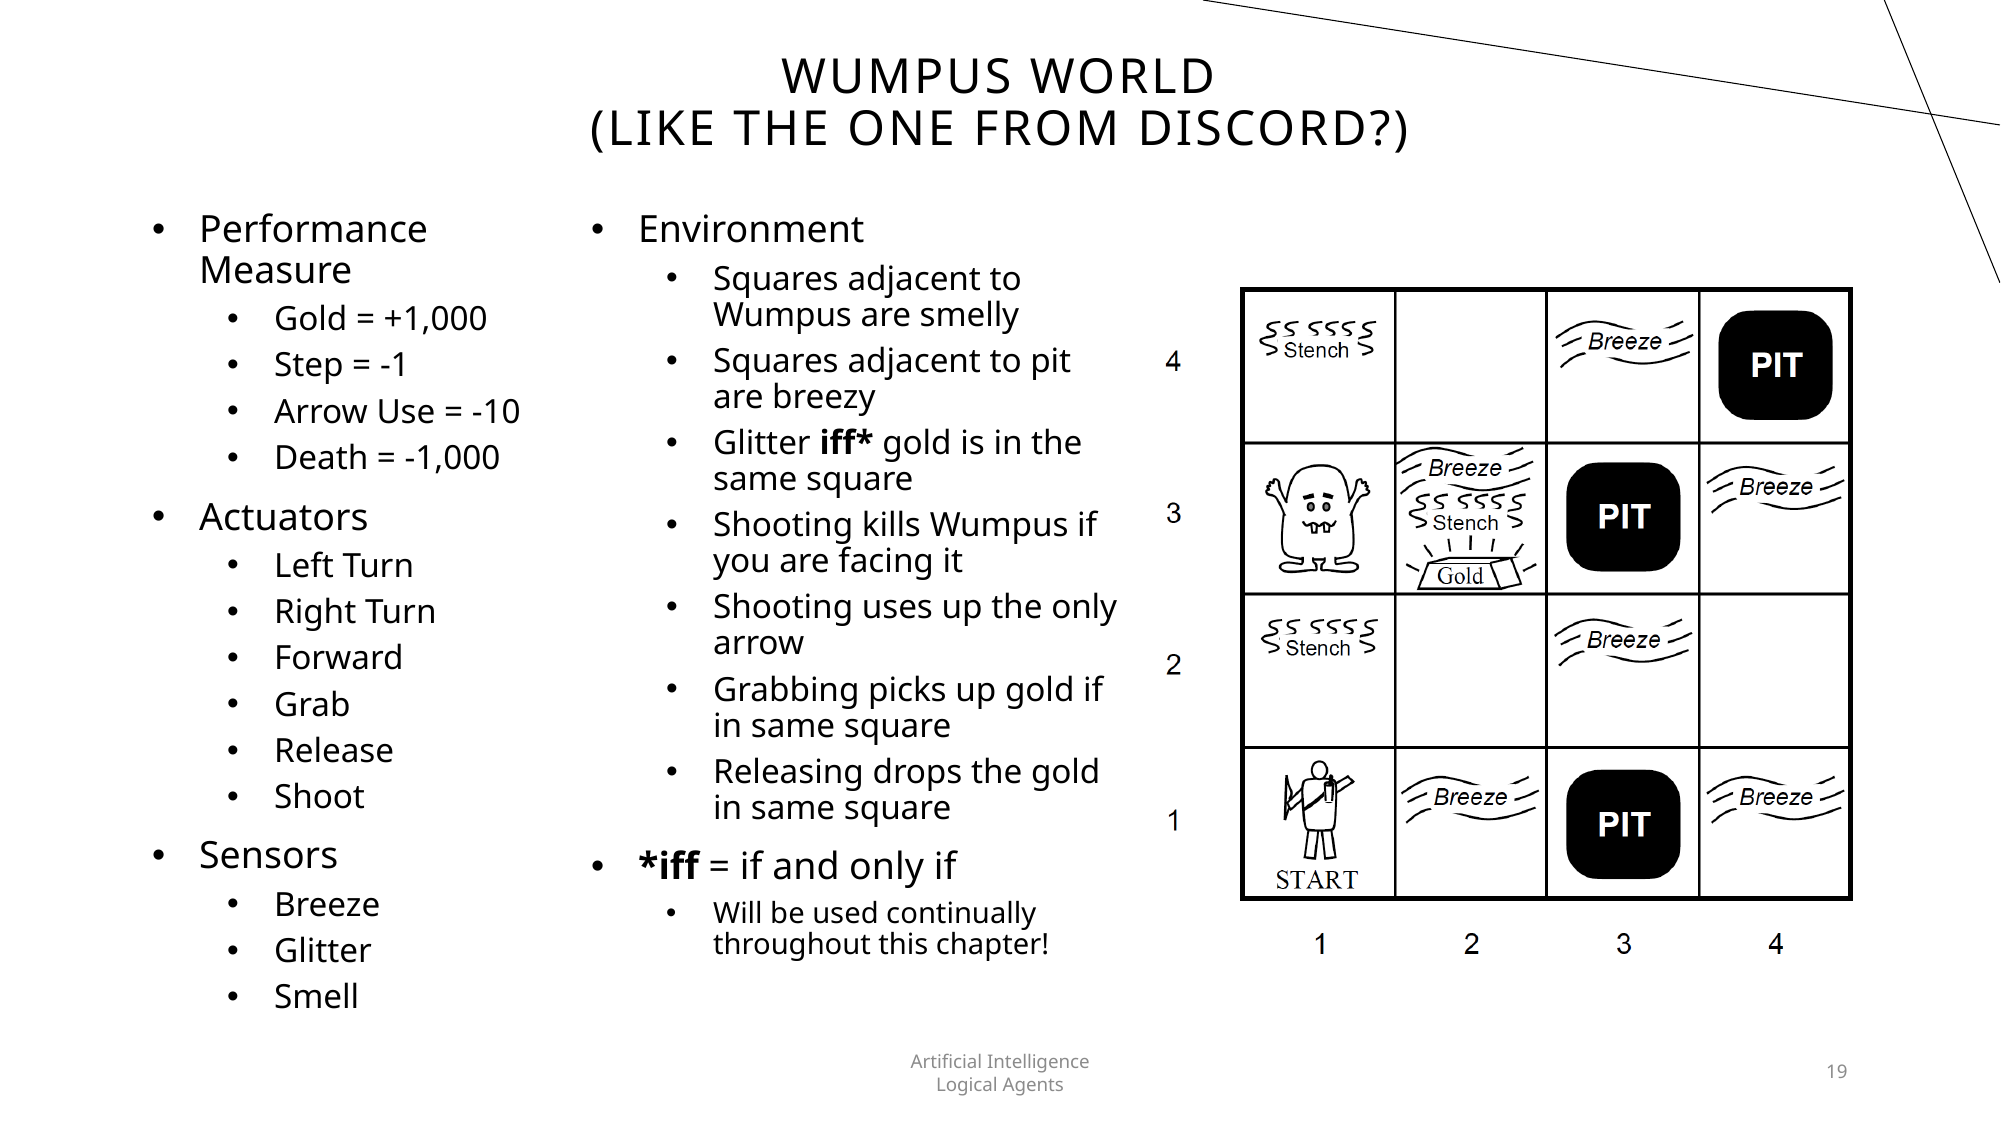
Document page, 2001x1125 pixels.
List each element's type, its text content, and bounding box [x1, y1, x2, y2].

slide_number 19 [1412, 1042, 1863, 1103]
picture [1138, 272, 1863, 964]
footer Artificial Intelligence Logical Agents [662, 1042, 1338, 1103]
title Wumpus World (Like the one from Discord?) [211, 43, 1789, 164]
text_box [137, 203, 1138, 1004]
